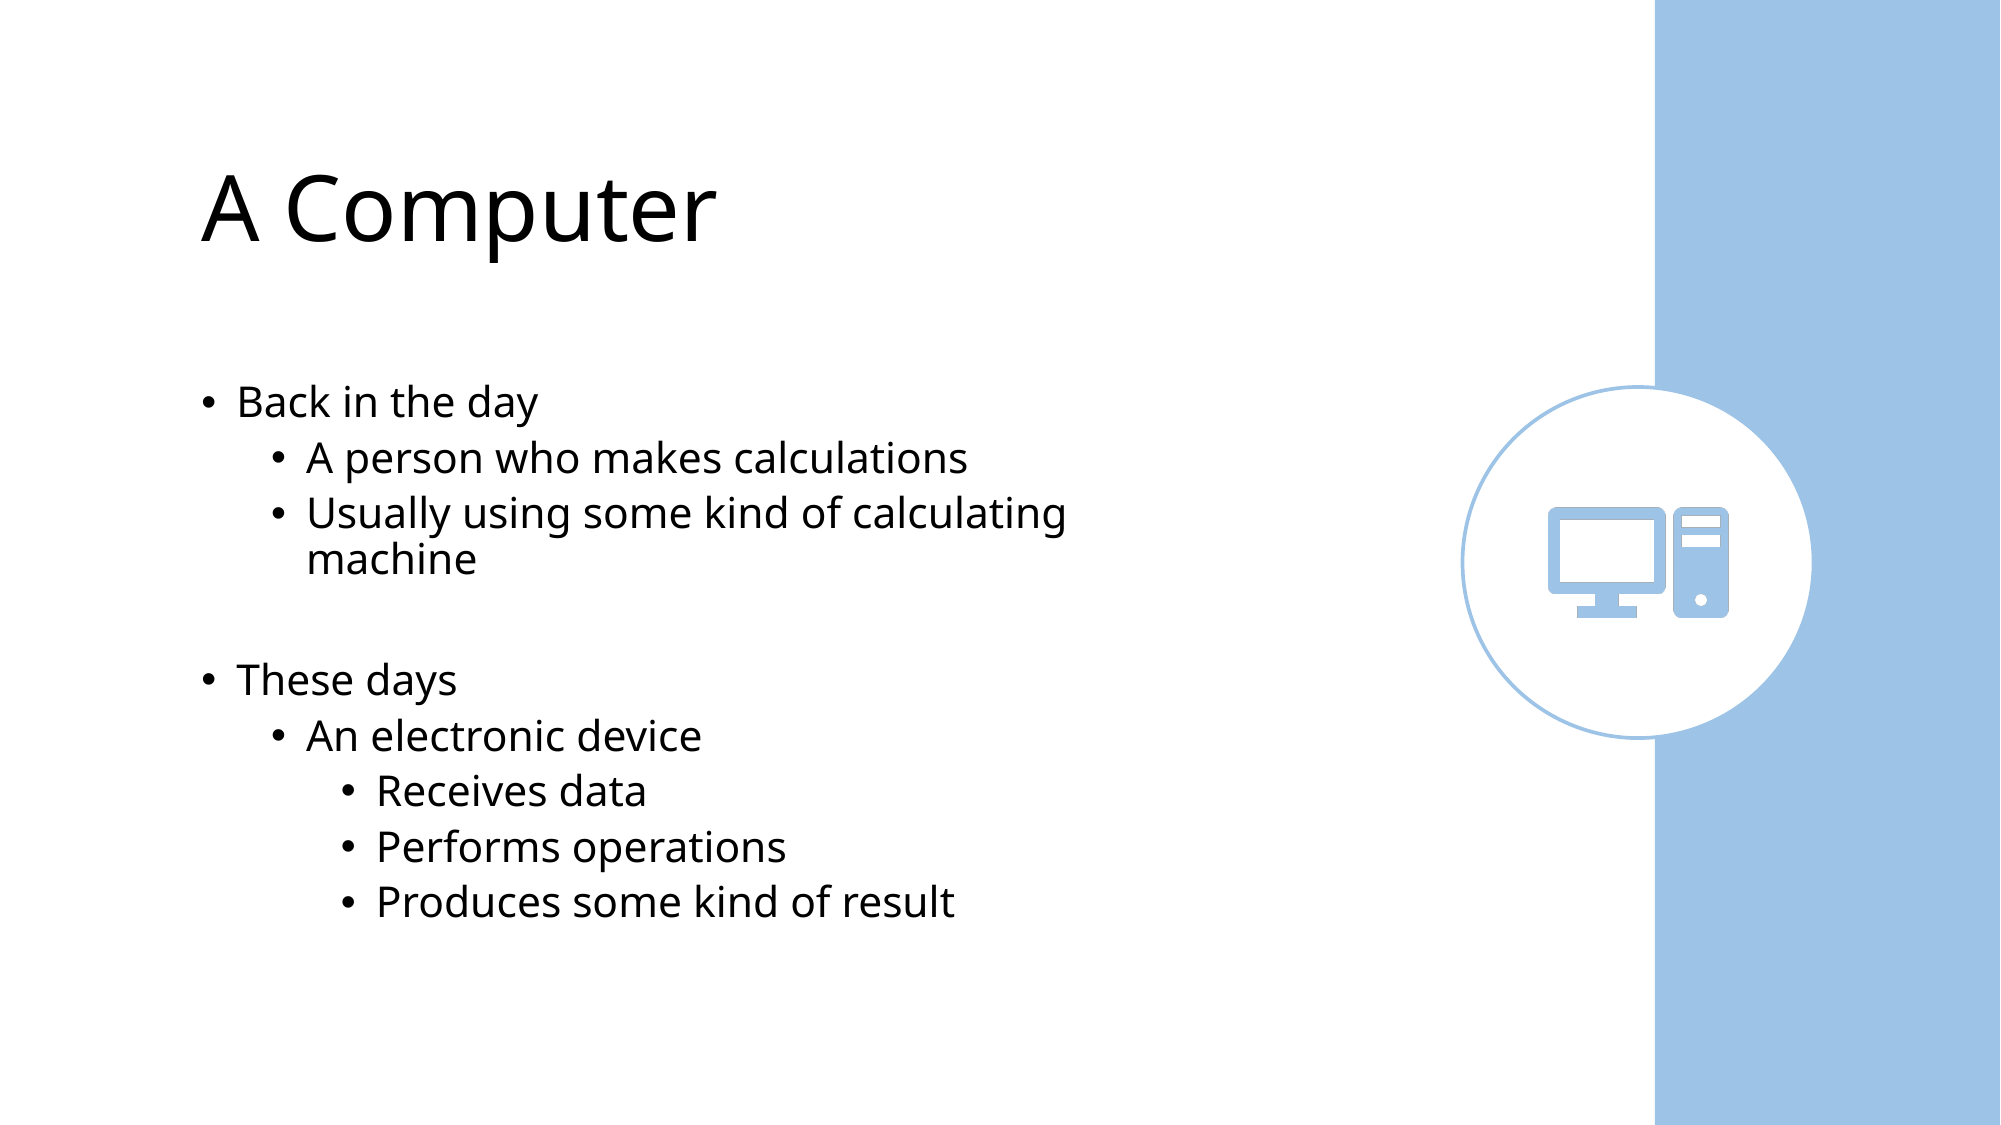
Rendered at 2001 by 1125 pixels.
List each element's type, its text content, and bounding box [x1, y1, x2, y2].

title A Computer [186, 102, 1413, 321]
text_box [1654, 0, 2000, 1125]
list Back in the day A person who makes calculations Usually using some kind of calculating machine These days An electronic device Receives data Performs operations Produces some kind of result [186, 373, 1248, 940]
picture [1544, 468, 1732, 657]
text_box [1461, 385, 1815, 740]
